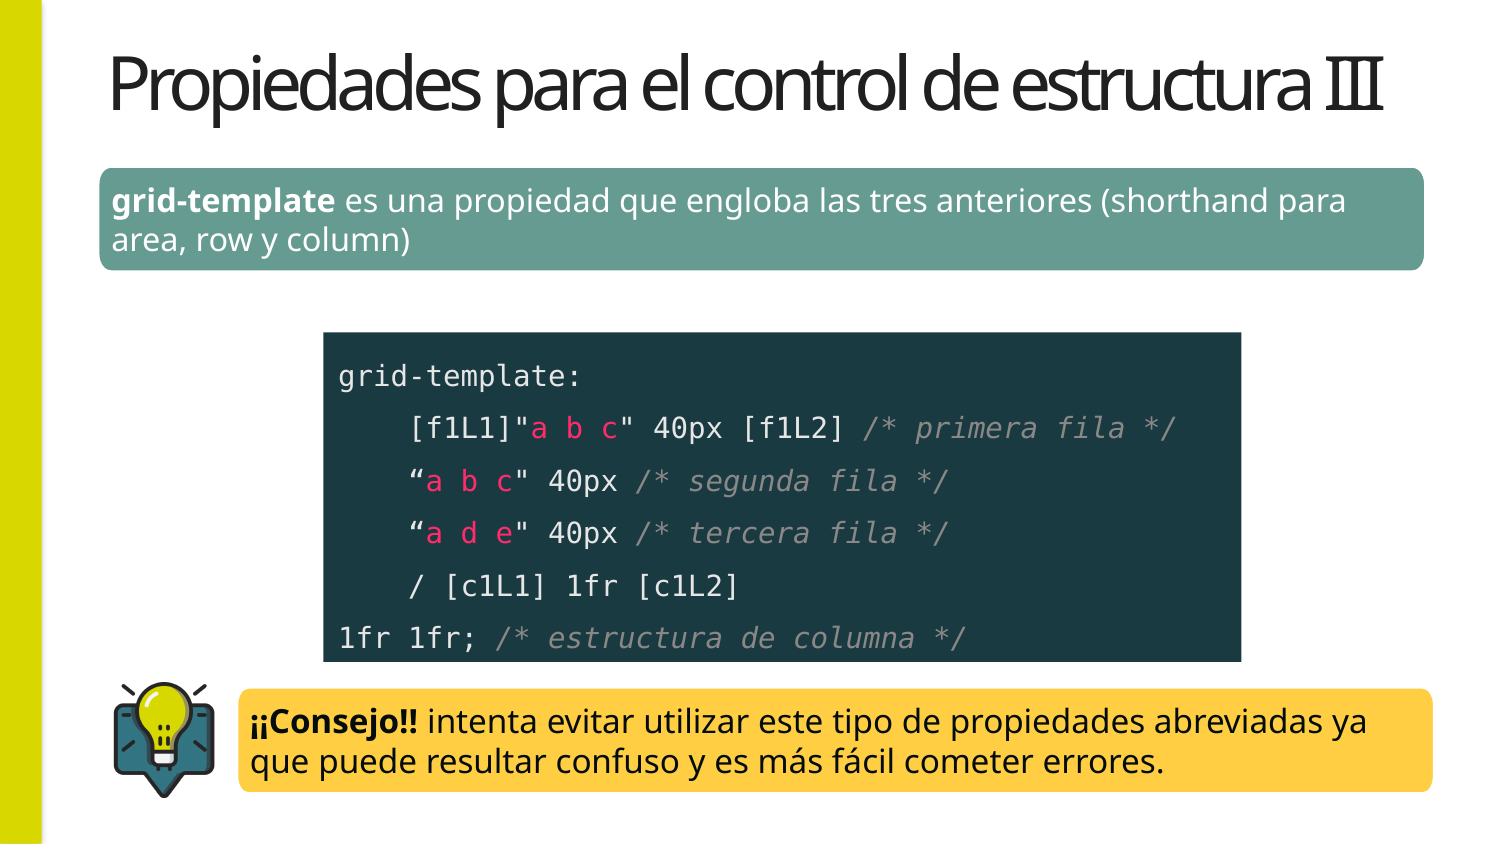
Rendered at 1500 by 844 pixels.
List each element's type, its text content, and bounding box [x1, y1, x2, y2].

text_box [105, 681, 1436, 798]
text_box [0, 0, 42, 844]
text_box grid-template es una propiedad que engloba las tres anteriores (shorthand para area, row y column) [95, 163, 1429, 275]
title Propiedades para el control de estructura III [106, 0, 1459, 133]
text_box grid-template: [f1L1]"a b c" 40px [f1L2] /* primera fila */ “a b c" 40px /* segunda fila */ “a d e" 40px /* tercera fila */ / [c1L1] 1fr [c1L2] 1fr 1fr; /* estructura de columna */ [323, 332, 1242, 662]
